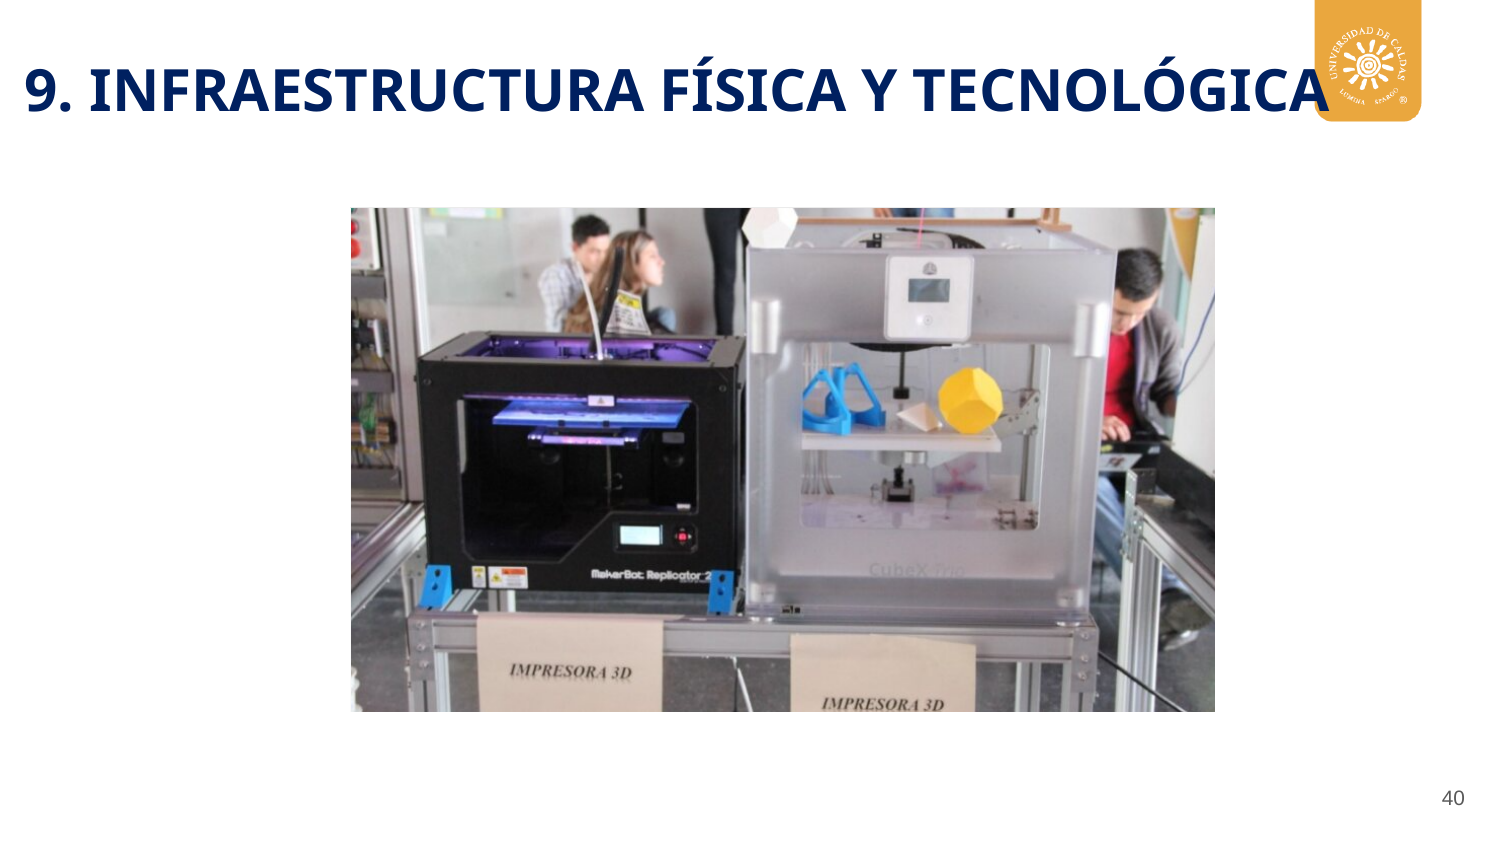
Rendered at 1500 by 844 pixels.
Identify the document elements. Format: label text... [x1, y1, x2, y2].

slide_number 40 [1389, 764, 1480, 830]
picture [0, 0, 1500, 844]
text_box 9. INFRAESTRUCTURA FÍSICA Y TECNOLÓGICA [9, 27, 1387, 158]
